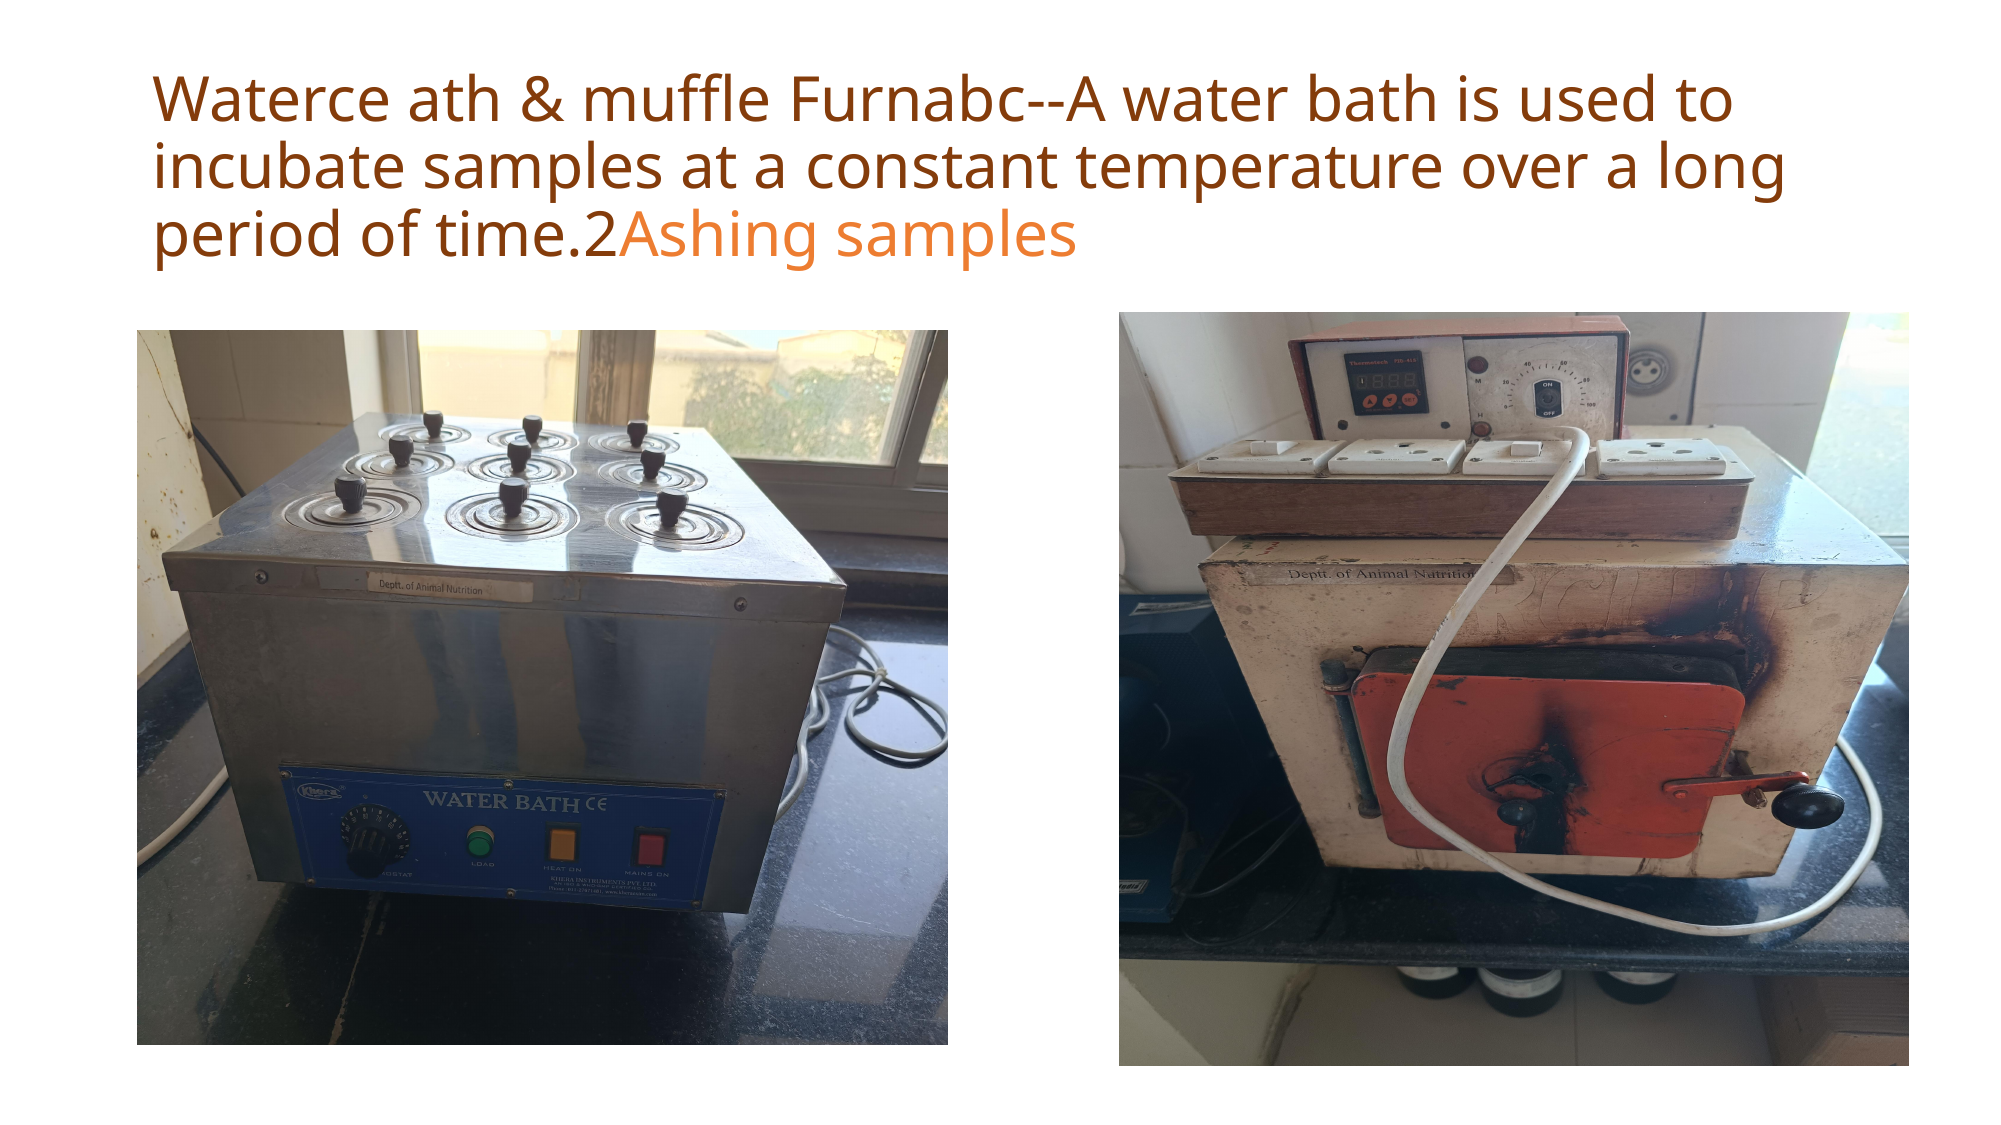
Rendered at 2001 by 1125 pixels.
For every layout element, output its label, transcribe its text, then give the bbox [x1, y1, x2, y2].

title Waterce ath & muffle Furnabc--A water bath is used to incubate samples at a constant temperature over a long period of time.2Ashing samples [137, 59, 1863, 278]
picture [1119, 312, 1909, 1066]
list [137, 330, 948, 1045]
